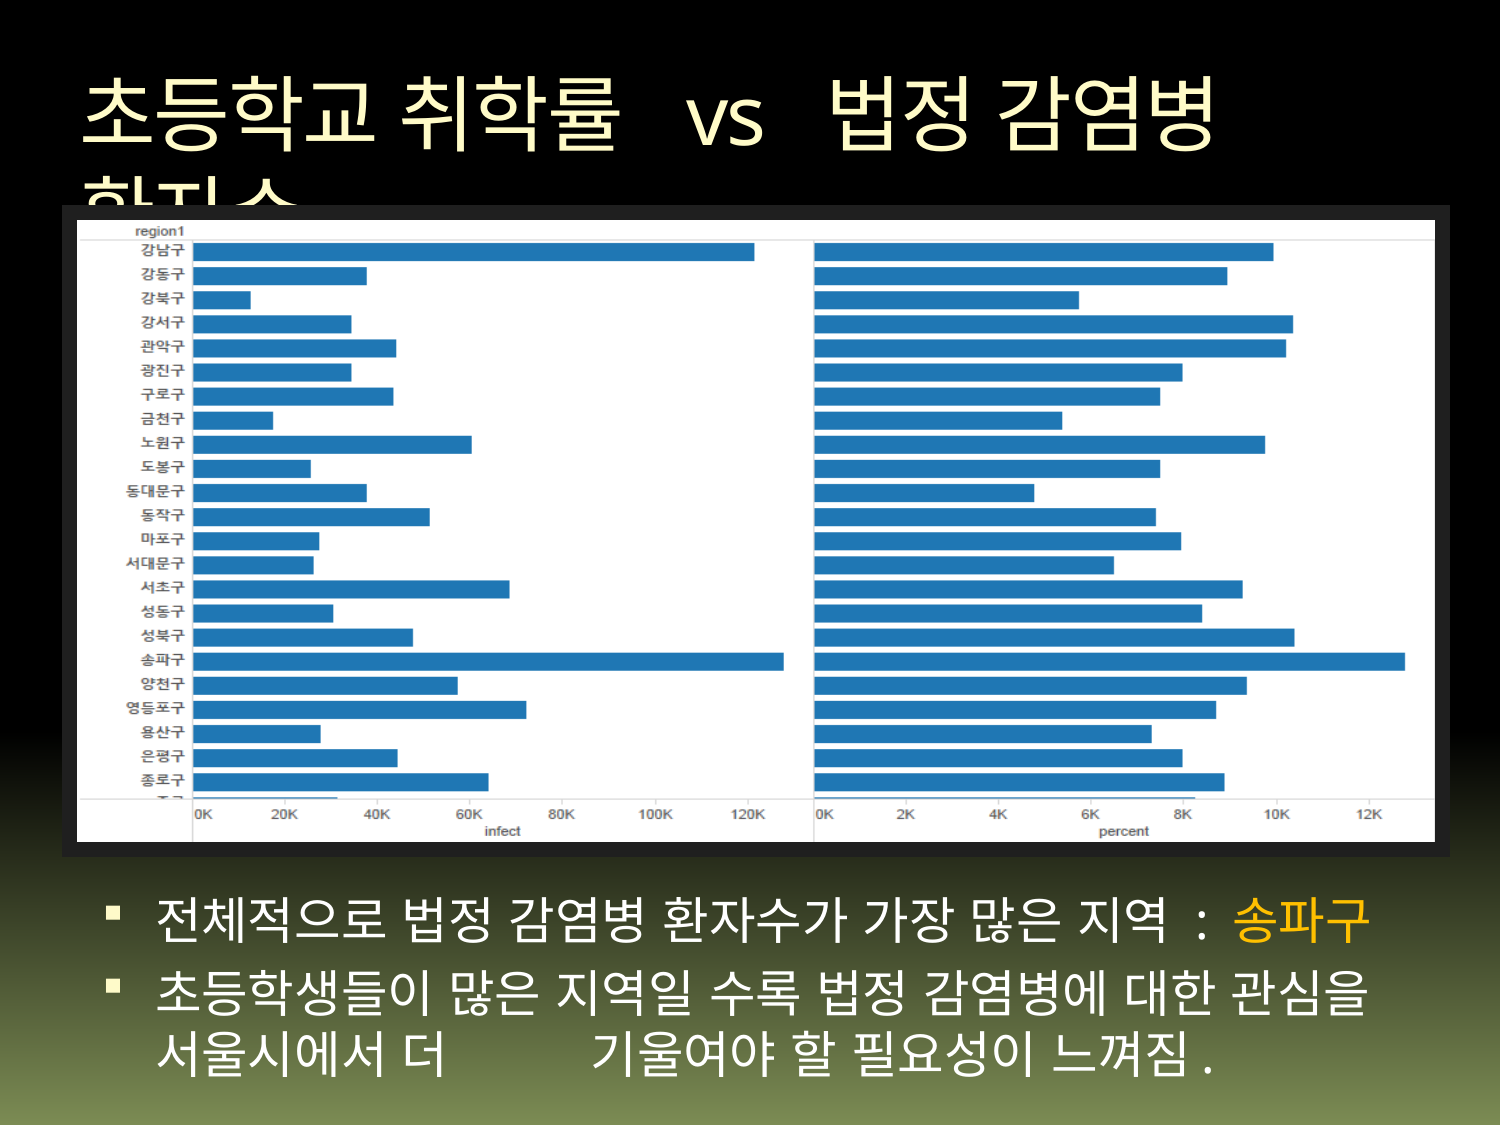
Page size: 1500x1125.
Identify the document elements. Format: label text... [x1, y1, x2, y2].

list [76, 219, 1436, 843]
title 초등학교 취학률 vs 법정 감염병 환자수 [64, 54, 1415, 205]
list 전체적으로 법정 감염병 환자수가 가장 많은 지역 : 송파구 초등학생들이 많은 지역일 수록 법정 감염병에 대한 관심을 서울시에서 더 기울여야 할 필요성이 느껴짐. [76, 881, 1427, 1094]
